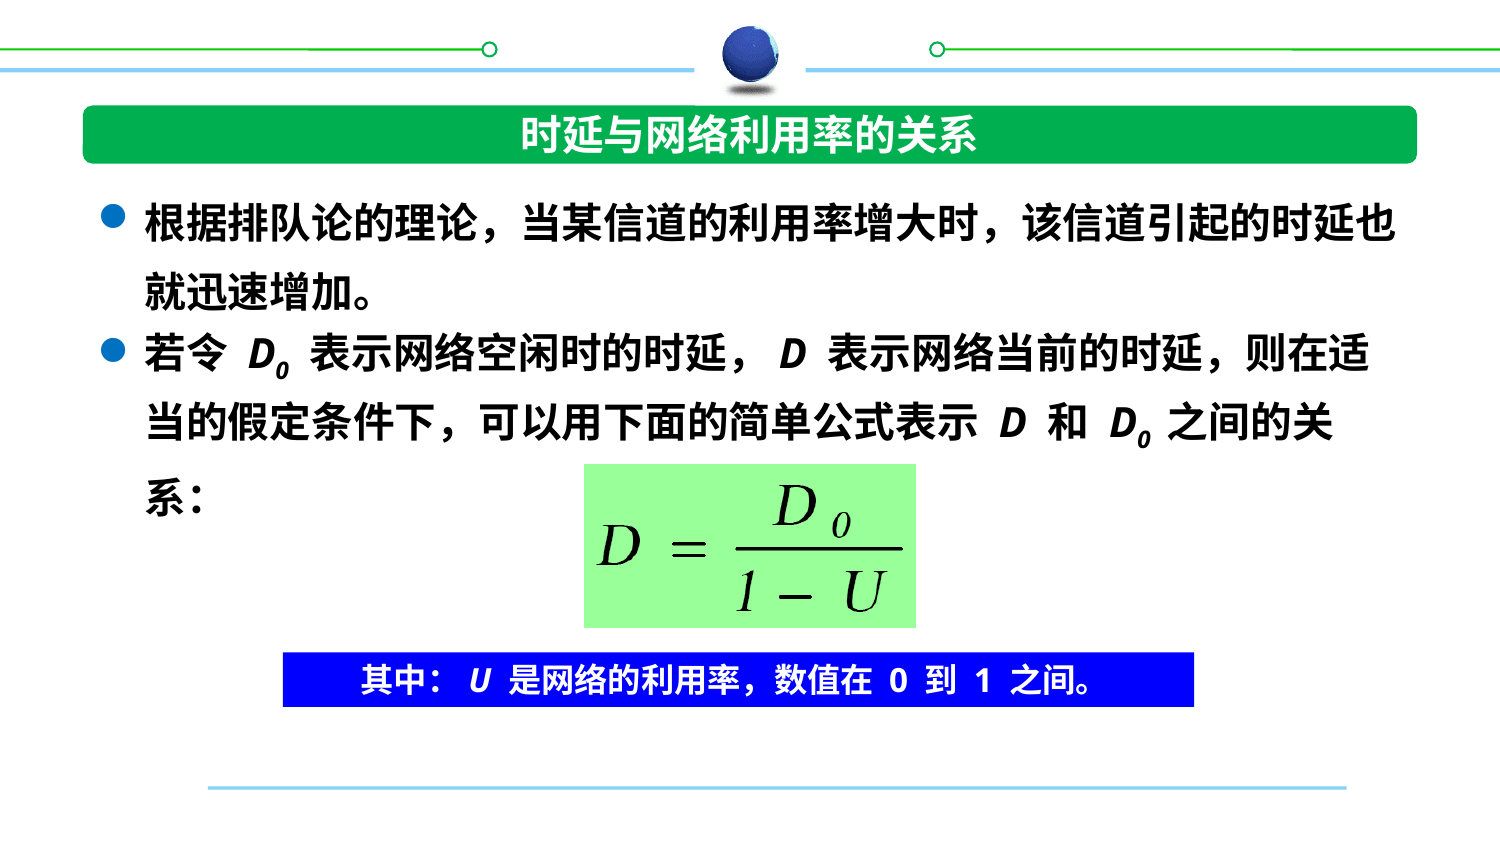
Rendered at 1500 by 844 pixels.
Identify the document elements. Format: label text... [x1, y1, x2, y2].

text_box 时延与网络利用率的关系 [505, 101, 995, 167]
text_box 根据排队论的理论，当某信道的利用率增大时，该信道引起的时延也就迅速增加。 若令 D0 表示网络空闲时的时延，D 表示网络当前的时延，则在适当的假定条件下，可以用下面的简单公式表示 D 和 D0 之间的关系： [82, 170, 1418, 530]
picture [720, 24, 780, 100]
text_box [995, 105, 1418, 164]
text_box 其中：U 是网络的利用率，数值在 0 到 1 之间。 [282, 652, 1195, 707]
text_box [82, 105, 505, 164]
picture [584, 463, 916, 629]
